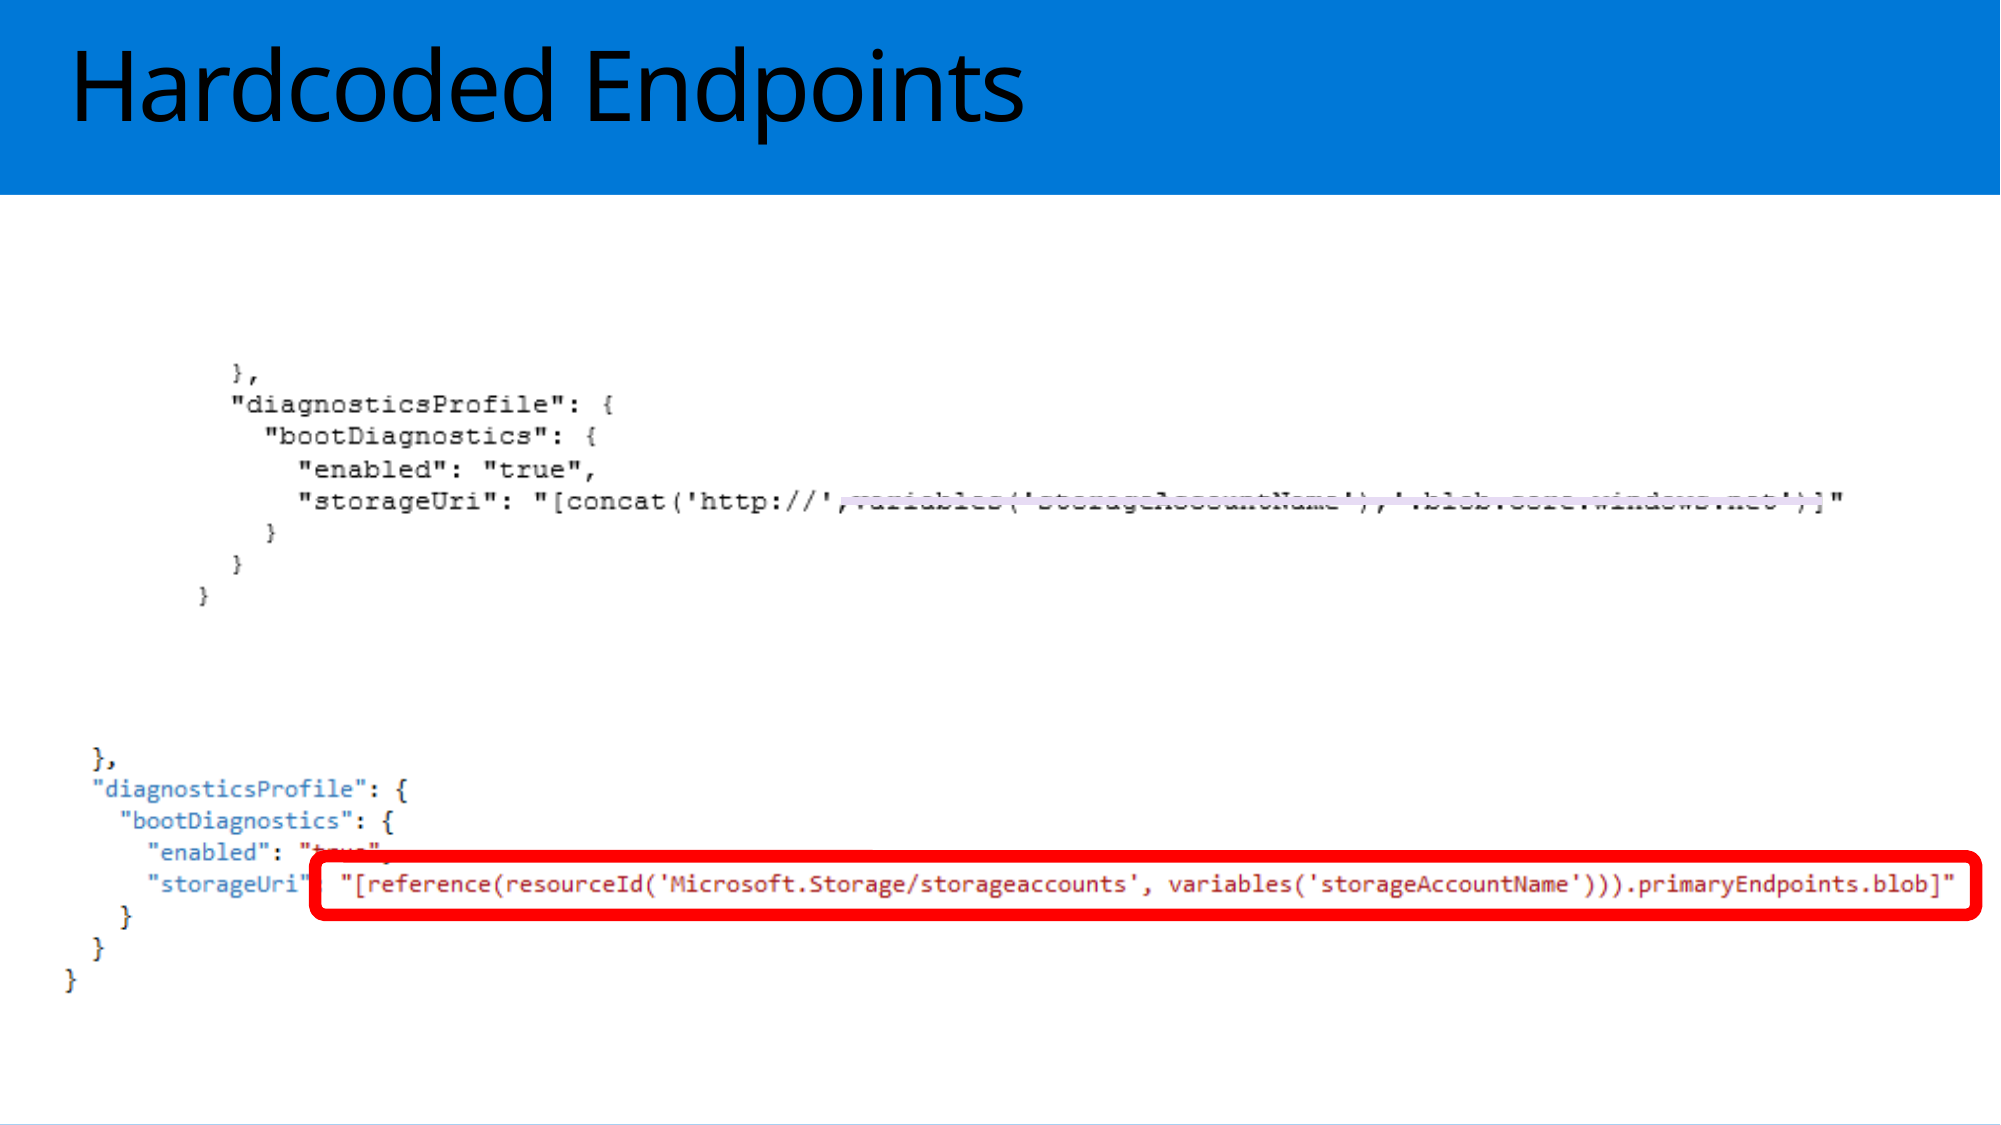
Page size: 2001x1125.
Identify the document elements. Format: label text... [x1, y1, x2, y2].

picture [56, 746, 1986, 1021]
picture [170, 353, 1872, 618]
title Hardcoded Endpoints [44, 21, 1957, 170]
